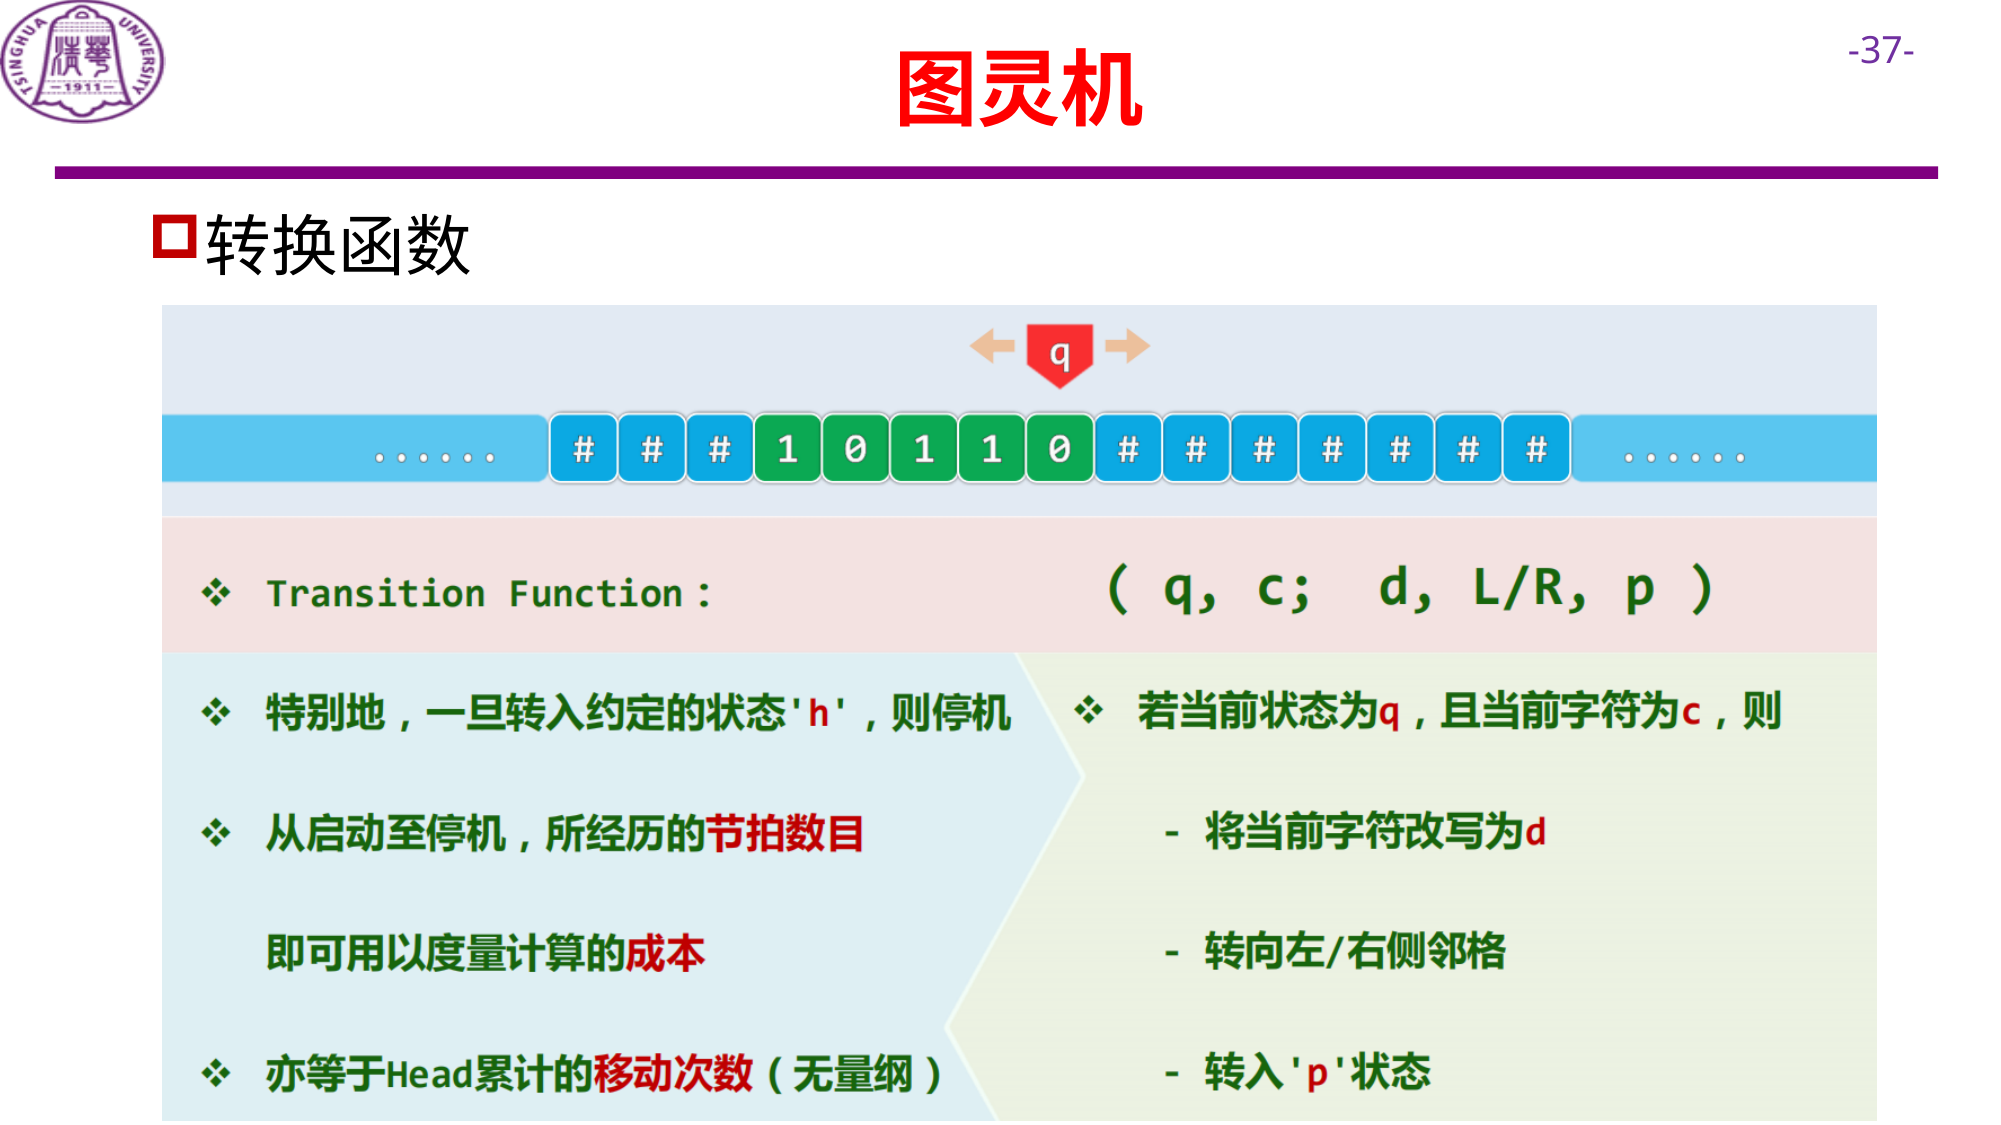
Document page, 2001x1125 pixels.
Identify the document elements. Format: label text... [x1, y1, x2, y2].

title 图灵机 [188, 10, 1851, 162]
list 转换函数 [133, 196, 1868, 1012]
picture [161, 305, 1878, 1121]
picture [0, 0, 166, 124]
